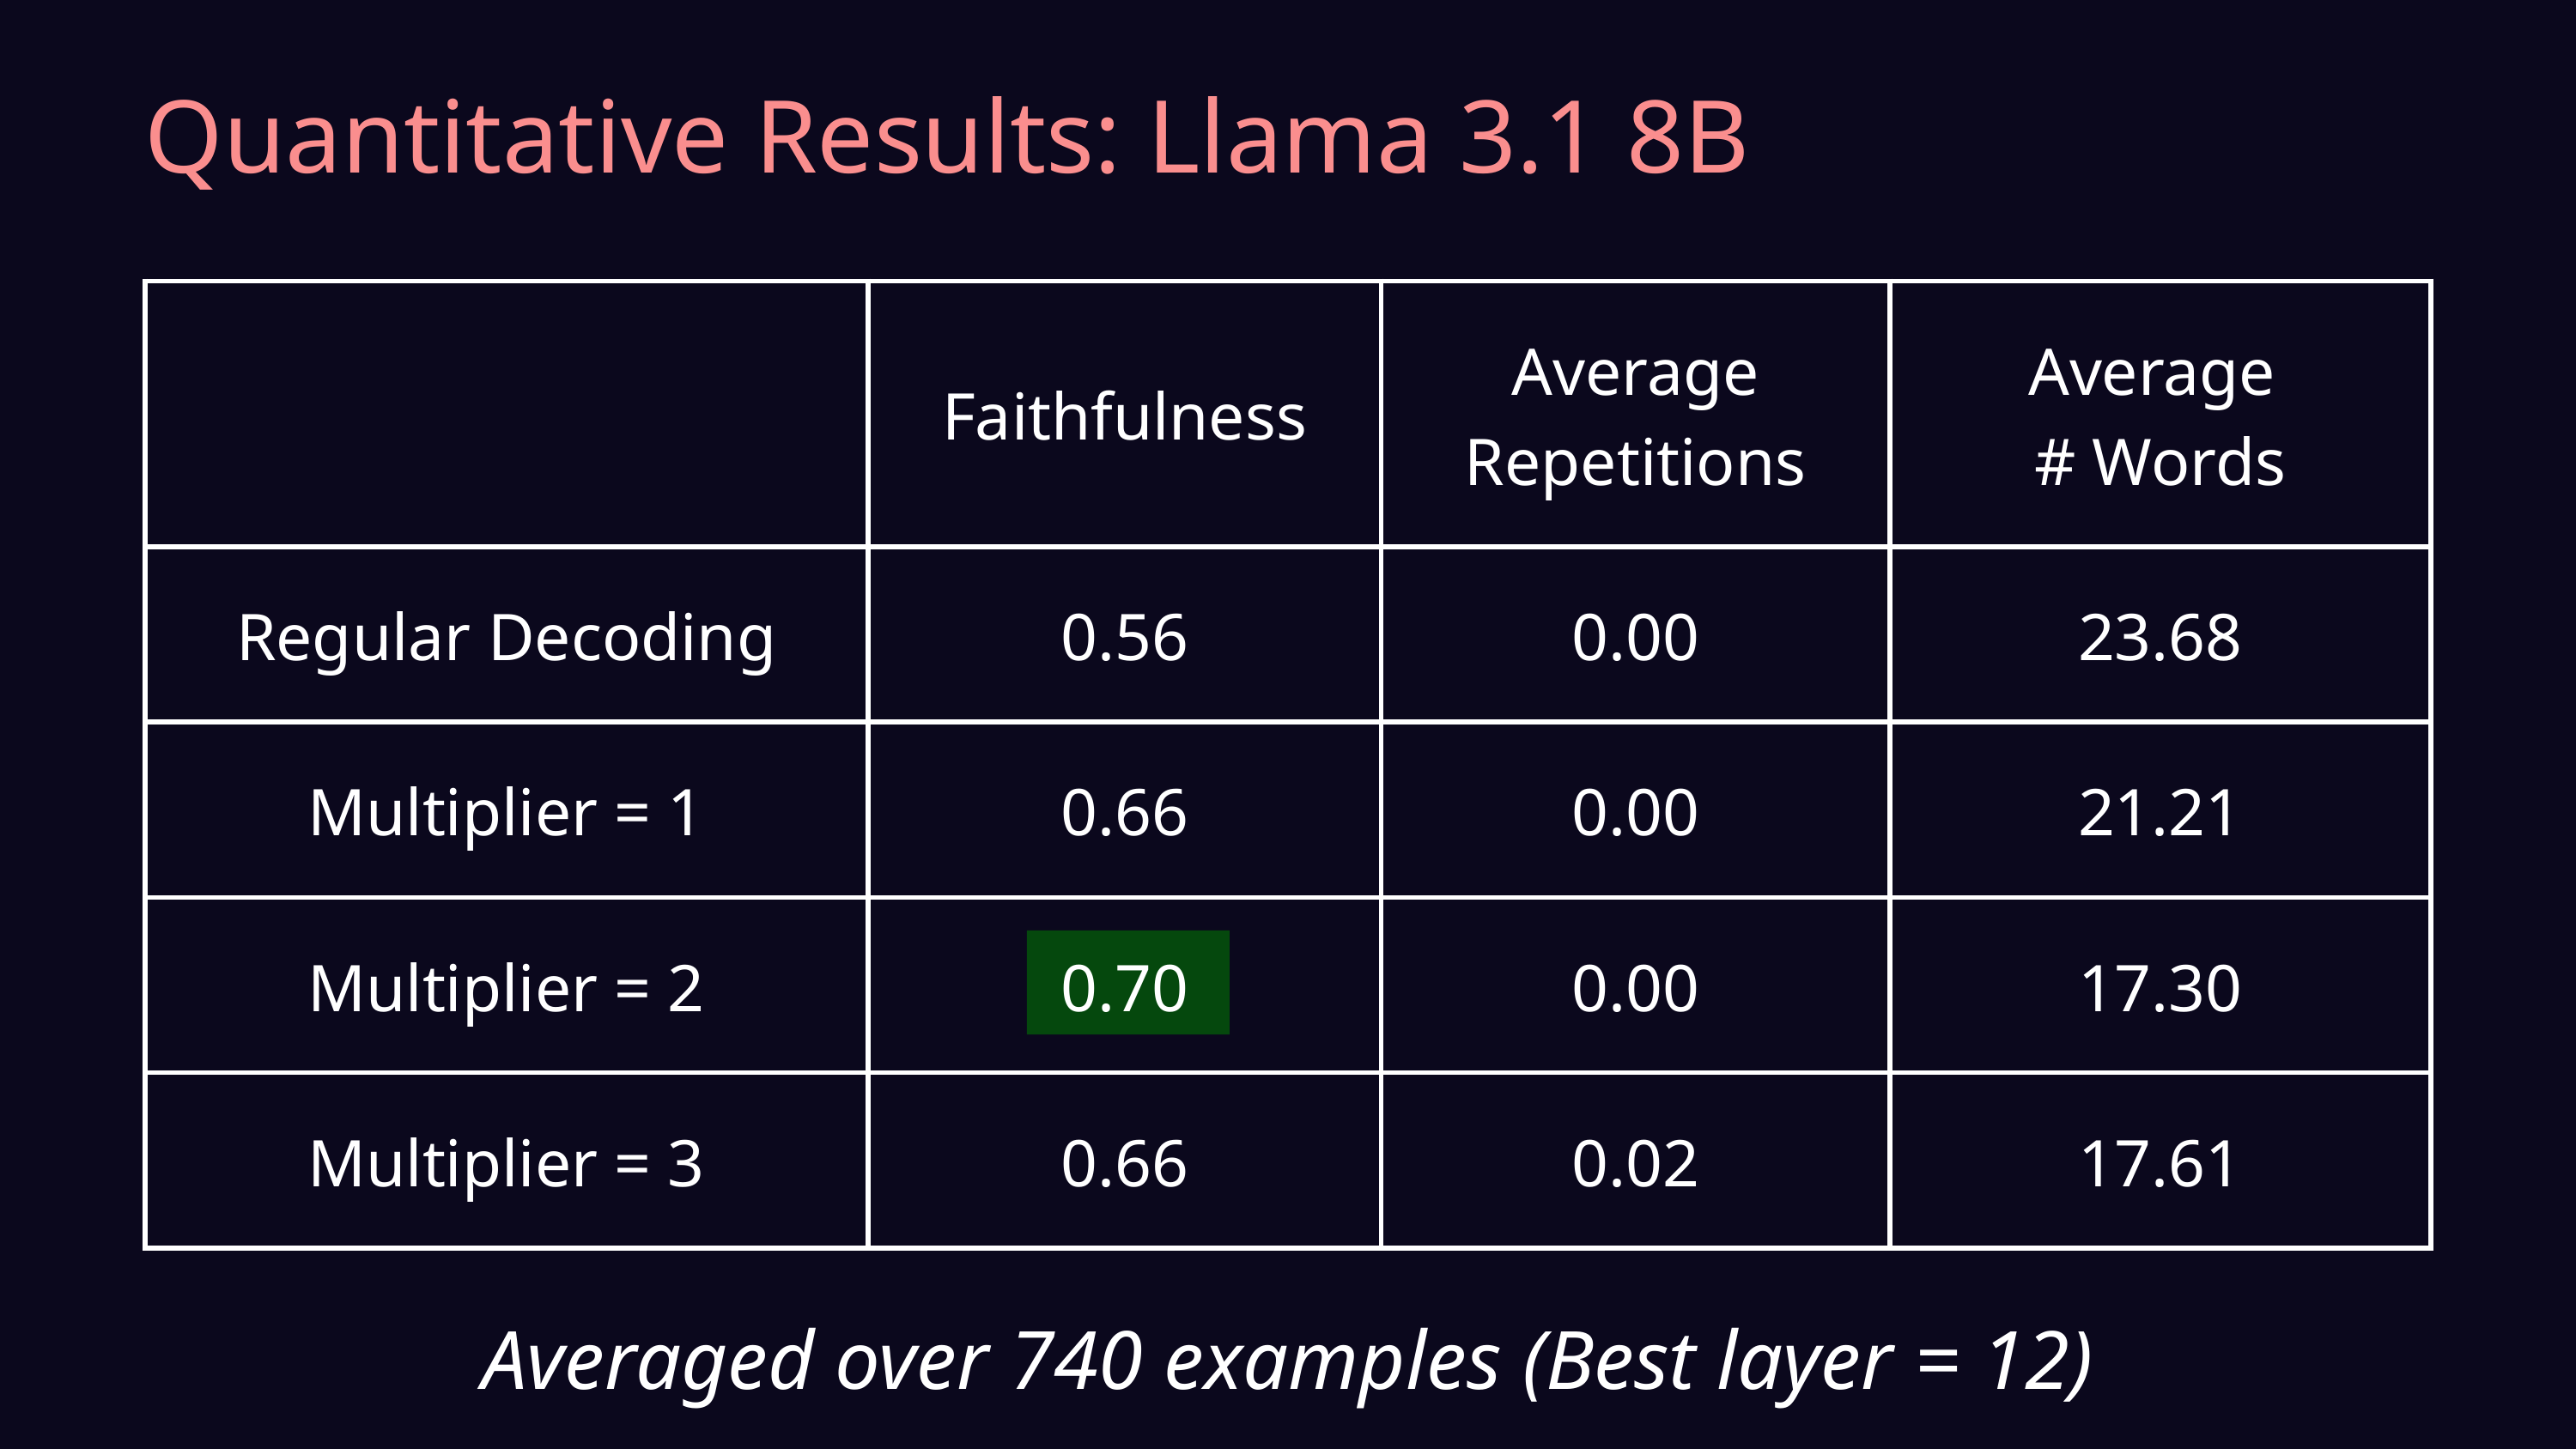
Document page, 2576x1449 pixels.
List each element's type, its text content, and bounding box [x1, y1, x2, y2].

table_cell 17.61 [1893, 1075, 2428, 1246]
table_cell 0.00 [1383, 549, 1887, 719]
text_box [1026, 930, 1230, 1035]
table_cell 0.00 [1383, 900, 1887, 1070]
table_cell 0.70 [871, 900, 1379, 1070]
table_cell 17.30 [1893, 900, 2428, 1070]
table_cell 0.66 [871, 724, 1379, 895]
table_cell 0.02 [1383, 1075, 1887, 1246]
table_cell 21.21 [1893, 724, 2428, 895]
table_cell Multiplier = 2 [148, 900, 866, 1070]
table_cell 0.56 [871, 549, 1379, 719]
table_cell Multiplier = 3 [148, 1075, 866, 1246]
table_cell 0.66 [871, 1075, 1379, 1246]
table_cell Multiplier = 1 [148, 724, 866, 895]
text_box Averaged over 740 examples (Best layer = 12) [144, 1293, 2432, 1406]
table_cell Regular Decoding [148, 549, 866, 719]
table_cell 0.00 [1383, 724, 1887, 895]
text_box Quantitative Results: Llama 3.1 8B [144, 52, 2495, 193]
table_header [148, 283, 866, 544]
table_header Faithfulness [871, 283, 1379, 544]
table_cell 23.68 [1893, 549, 2428, 719]
table_header Average # Words [1893, 283, 2428, 544]
table_header Average Repetitions [1383, 283, 1887, 544]
